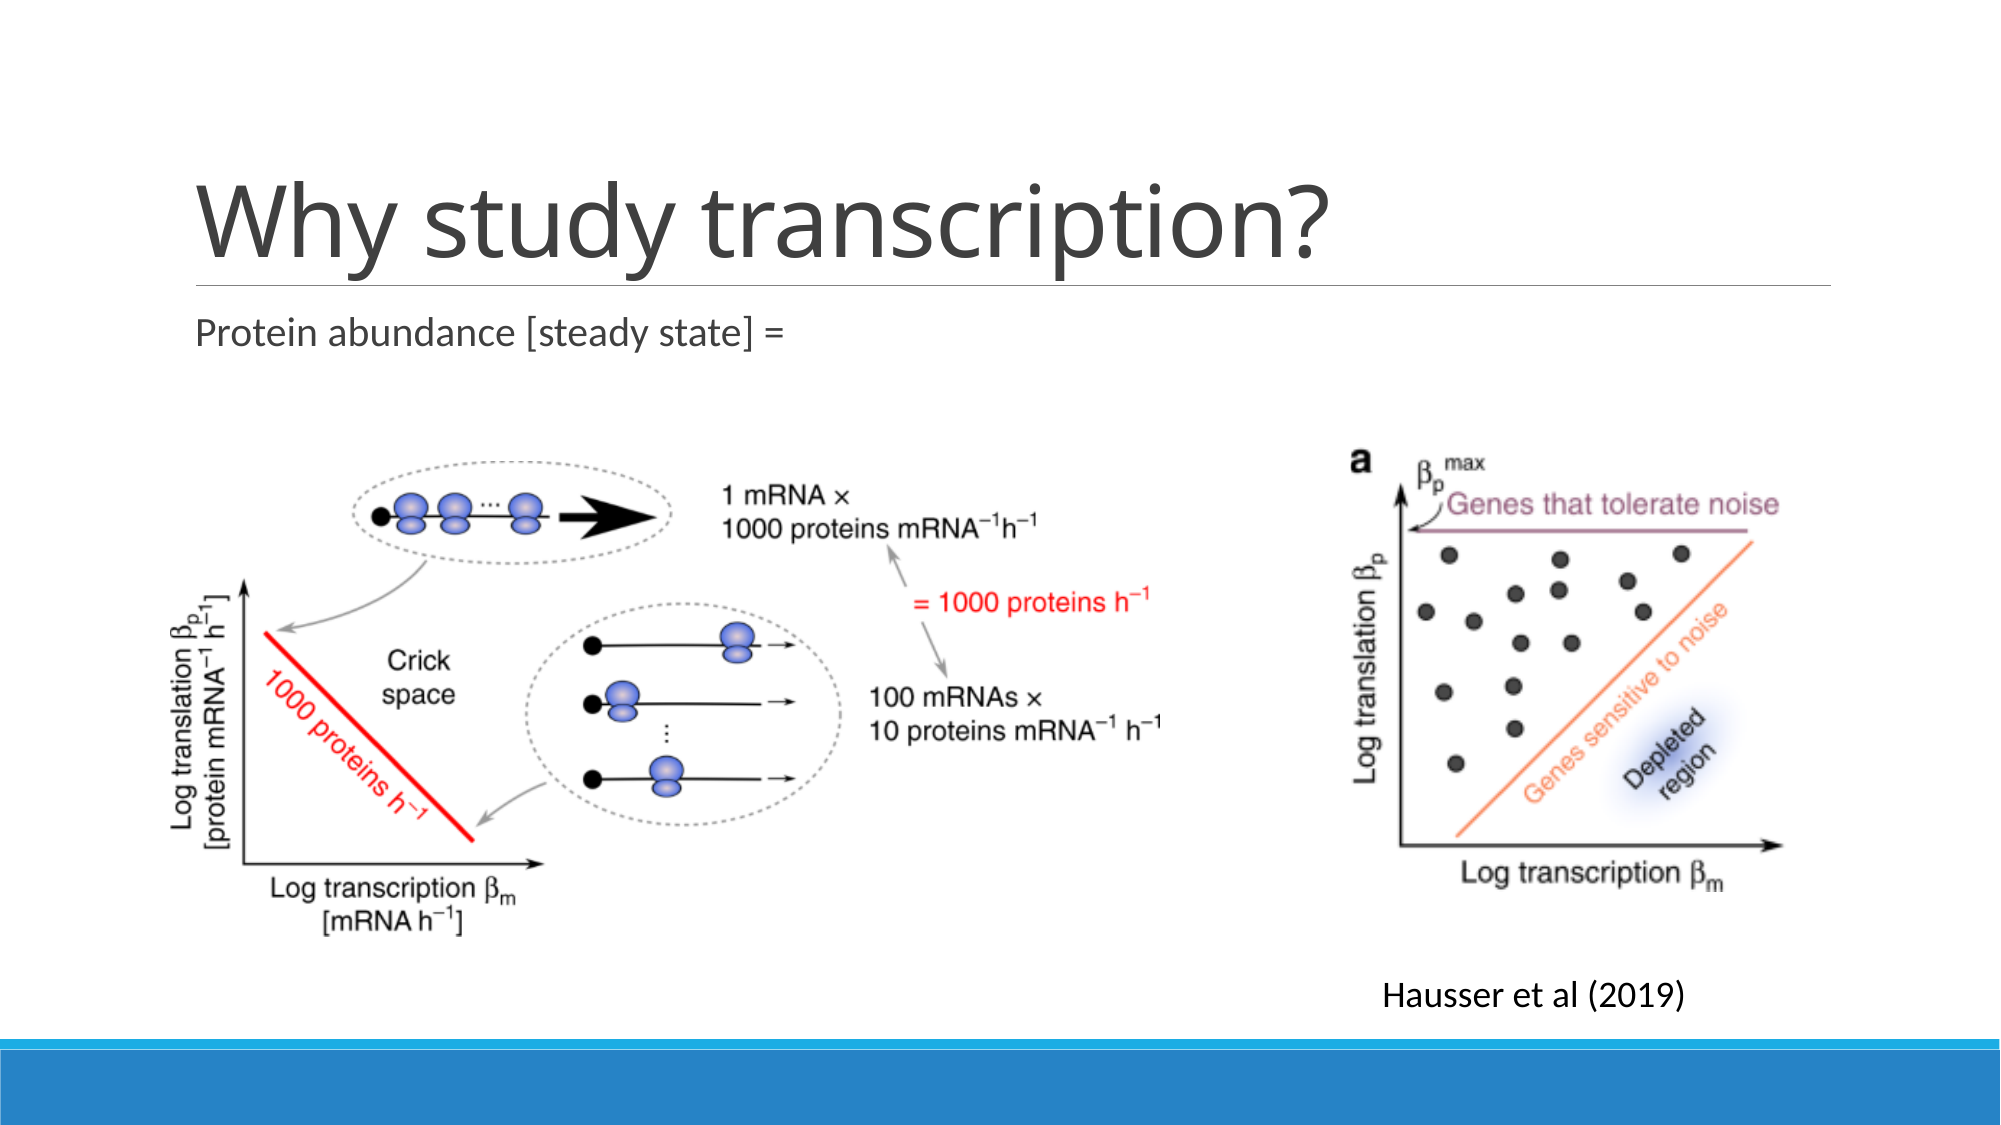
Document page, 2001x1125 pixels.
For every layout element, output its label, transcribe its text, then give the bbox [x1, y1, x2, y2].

picture [1350, 443, 1796, 893]
text_box Hausser et al (2019) [1367, 962, 1728, 1023]
picture [169, 460, 1161, 938]
title Why study transcription? [180, 47, 1830, 285]
